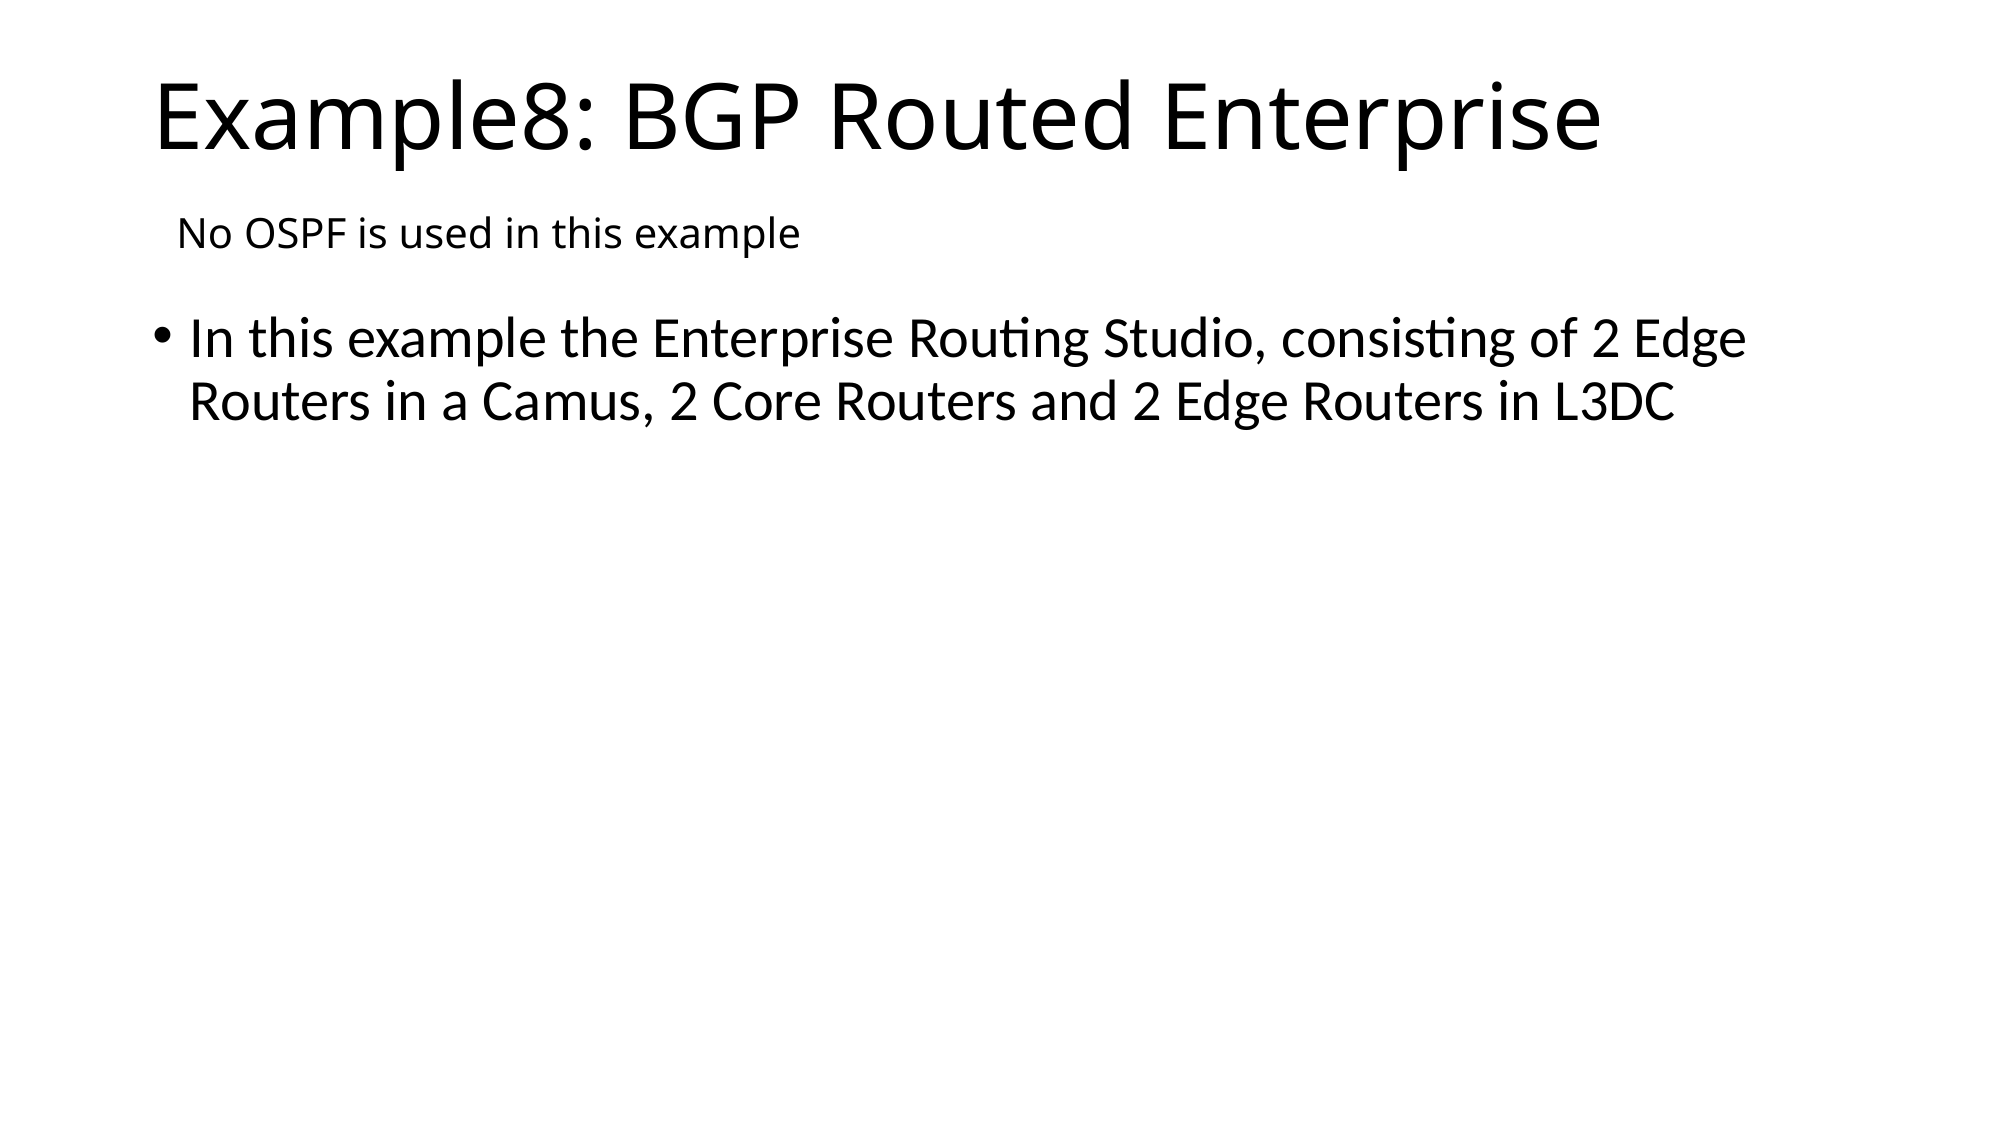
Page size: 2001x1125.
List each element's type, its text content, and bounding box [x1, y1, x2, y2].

title Example8: BGP Routed Enterprise No OSPF is used in this example [137, 59, 1817, 279]
list In this example the Enterprise Routing Studio, consisting of 2 Edge Routers in a Camus, 2 Core Routers and 2 Edge Routers in L3DC [137, 299, 1863, 1014]
